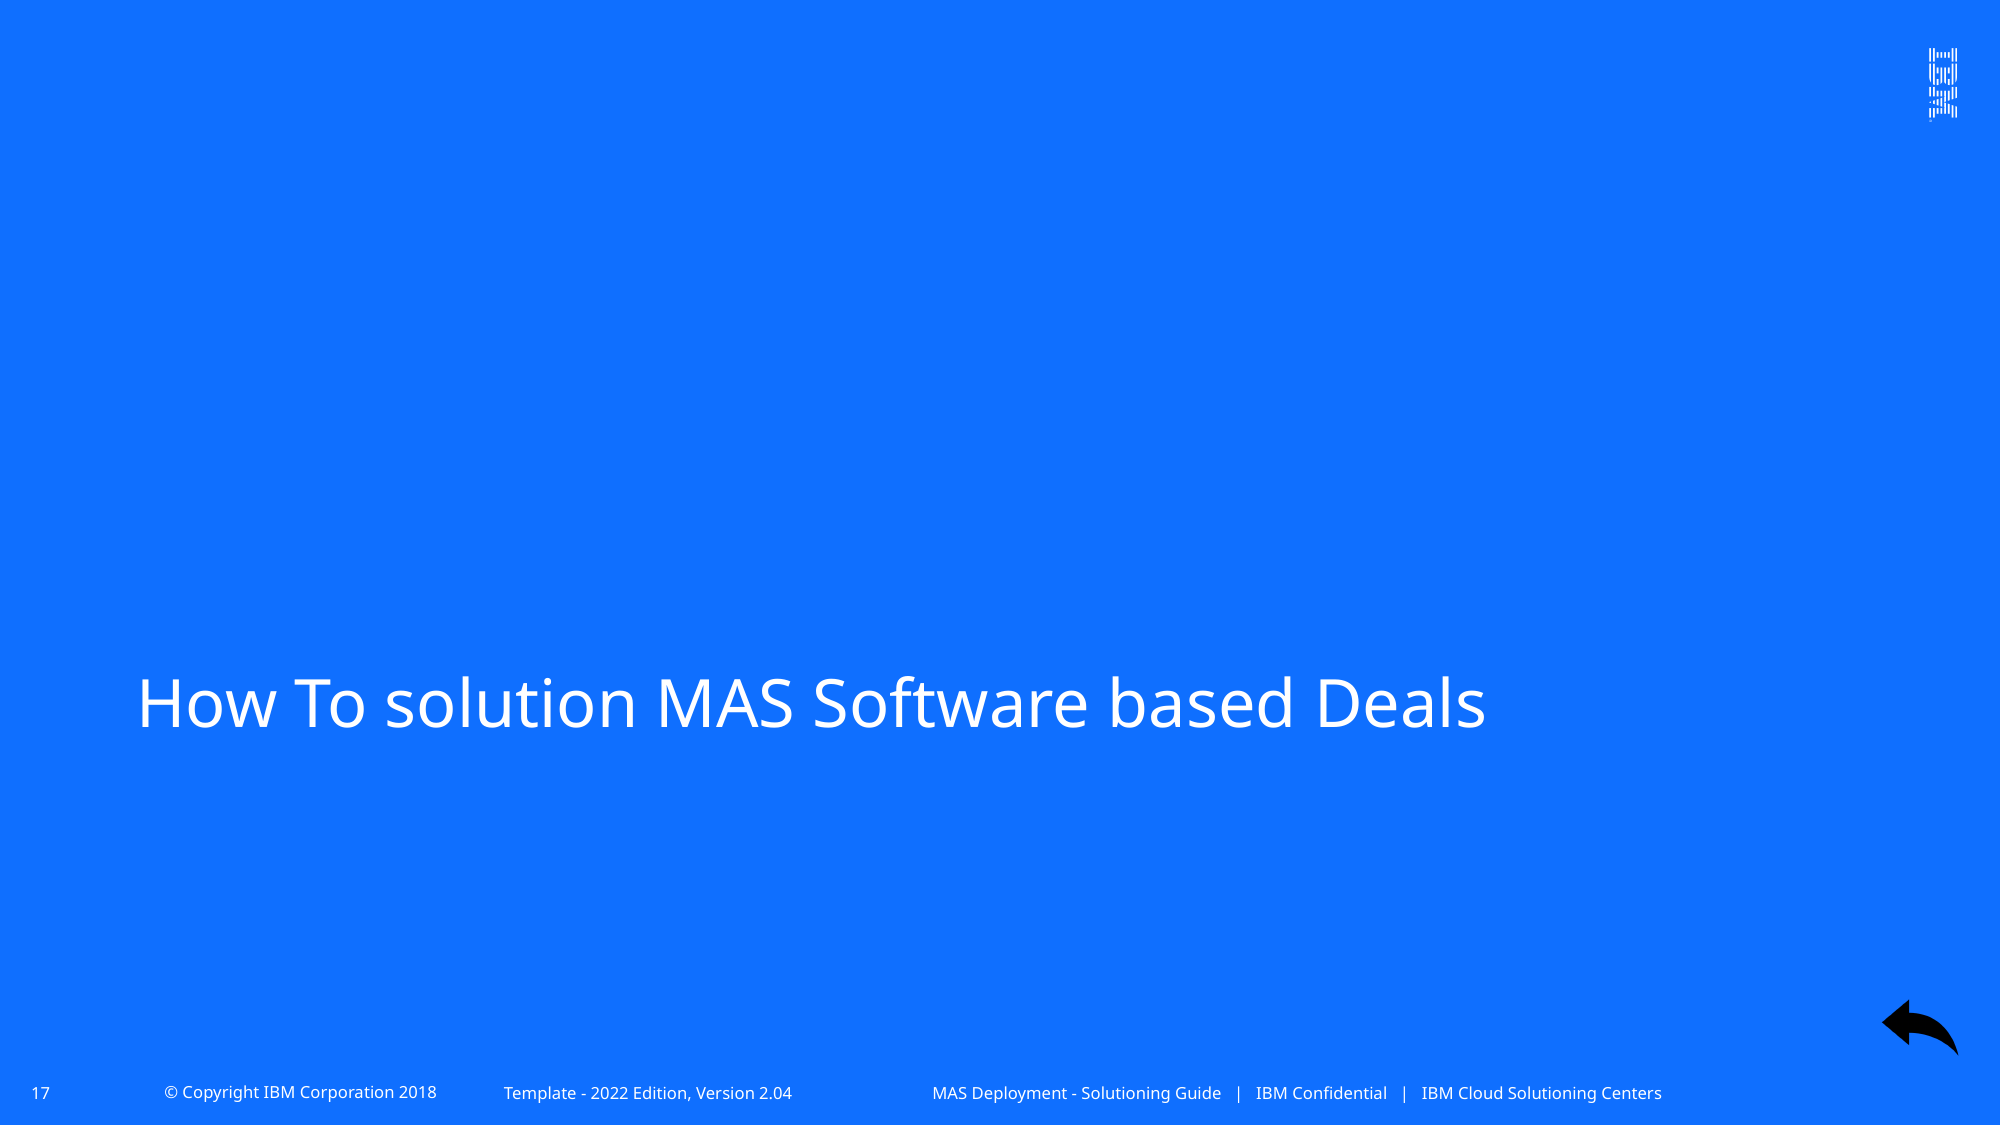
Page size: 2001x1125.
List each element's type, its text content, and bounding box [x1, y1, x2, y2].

slide_number Template - 2022 Edition, Version 2.04 [480, 1071, 870, 1125]
title How To solution MAS Software based Deals [136, 280, 1862, 749]
picture [1874, 981, 1966, 1073]
slide_number 17 [7, 1071, 134, 1125]
text_box MAS Deployment - Solutioning Guide | IBM Confidential | IBM Cloud Solutioning Centers [917, 1071, 1815, 1125]
picture [1930, 49, 1957, 122]
